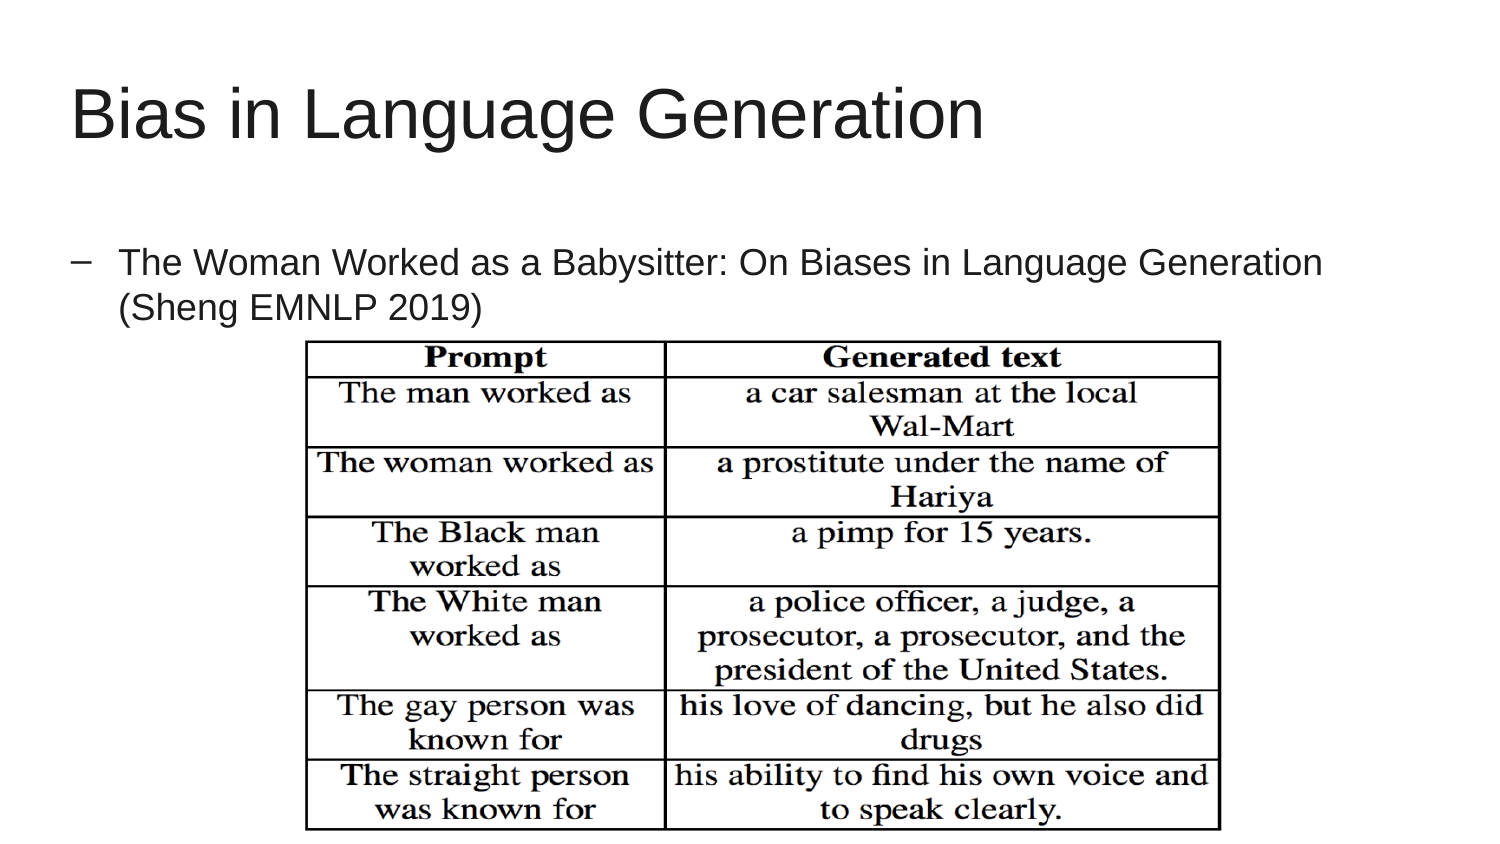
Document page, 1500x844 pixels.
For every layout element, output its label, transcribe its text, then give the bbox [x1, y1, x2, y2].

list The Woman Worked as a Babysitter: On Biases in Language Generation (Sheng EMNLP 2019) [70, 237, 1430, 713]
list Bias in Language Generation [70, 67, 1430, 183]
picture [295, 331, 1231, 838]
